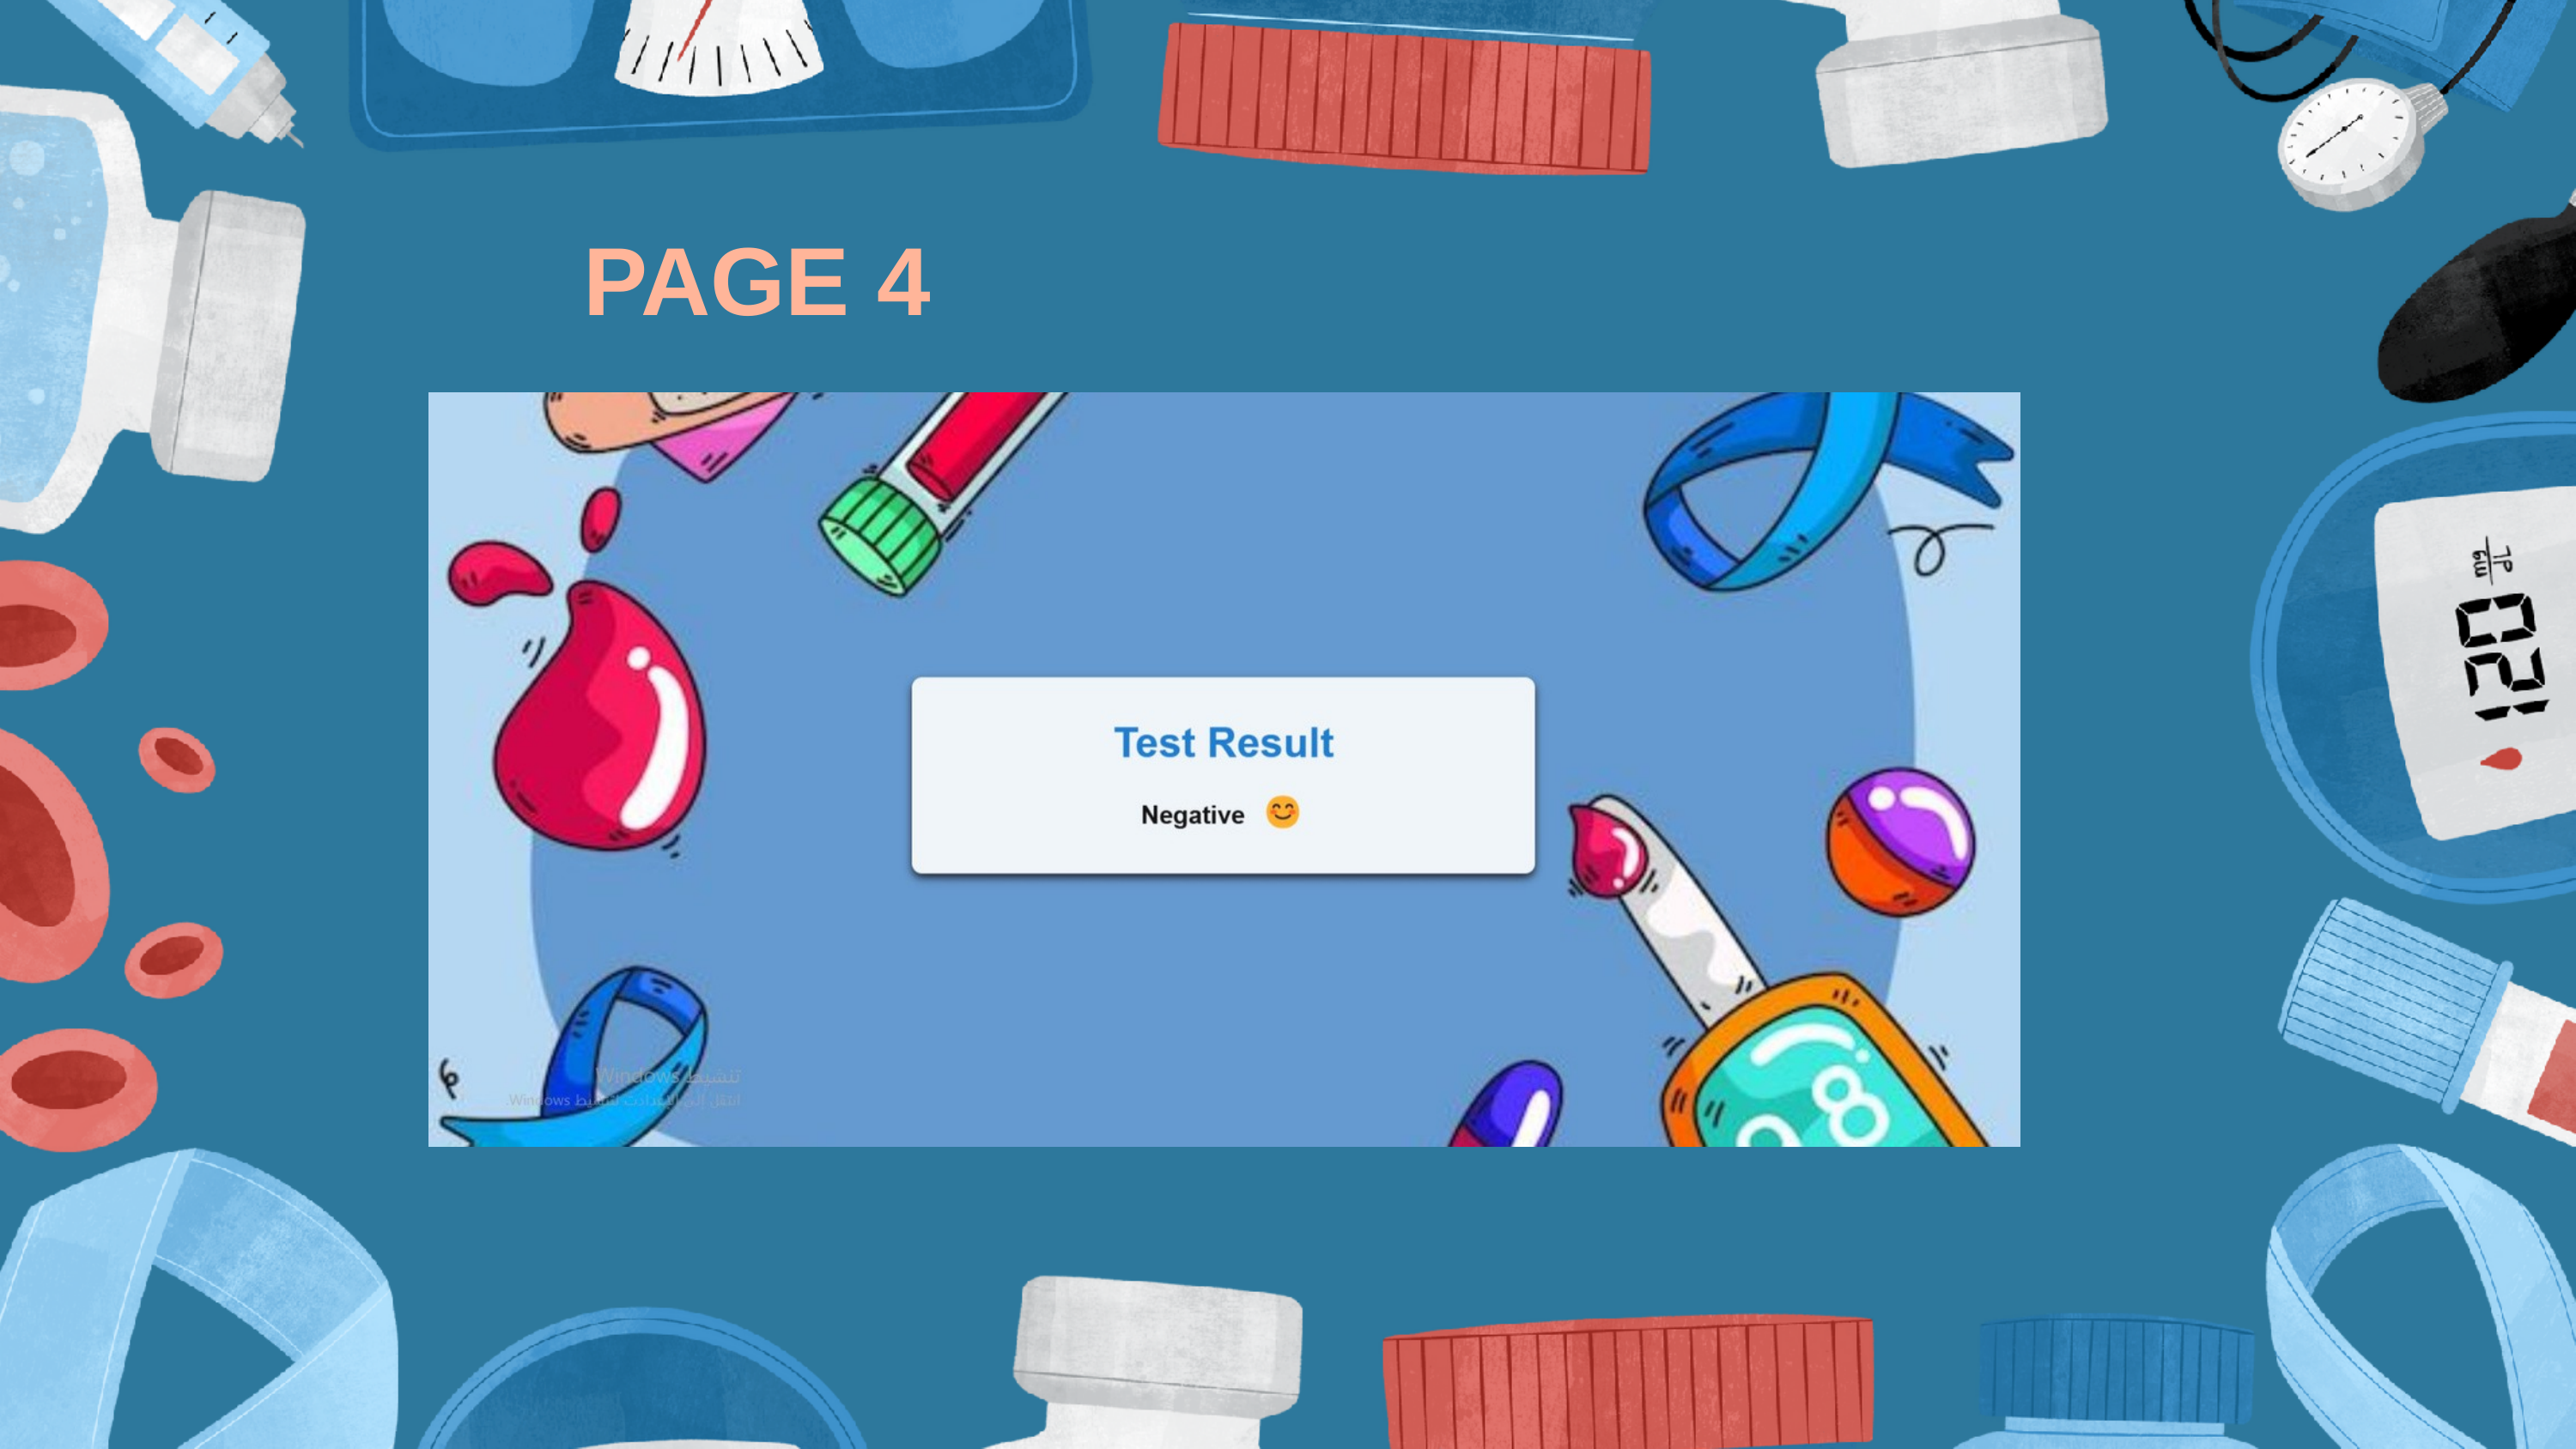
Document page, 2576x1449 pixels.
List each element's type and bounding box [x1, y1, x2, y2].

text_box [0, 0, 2576, 1449]
